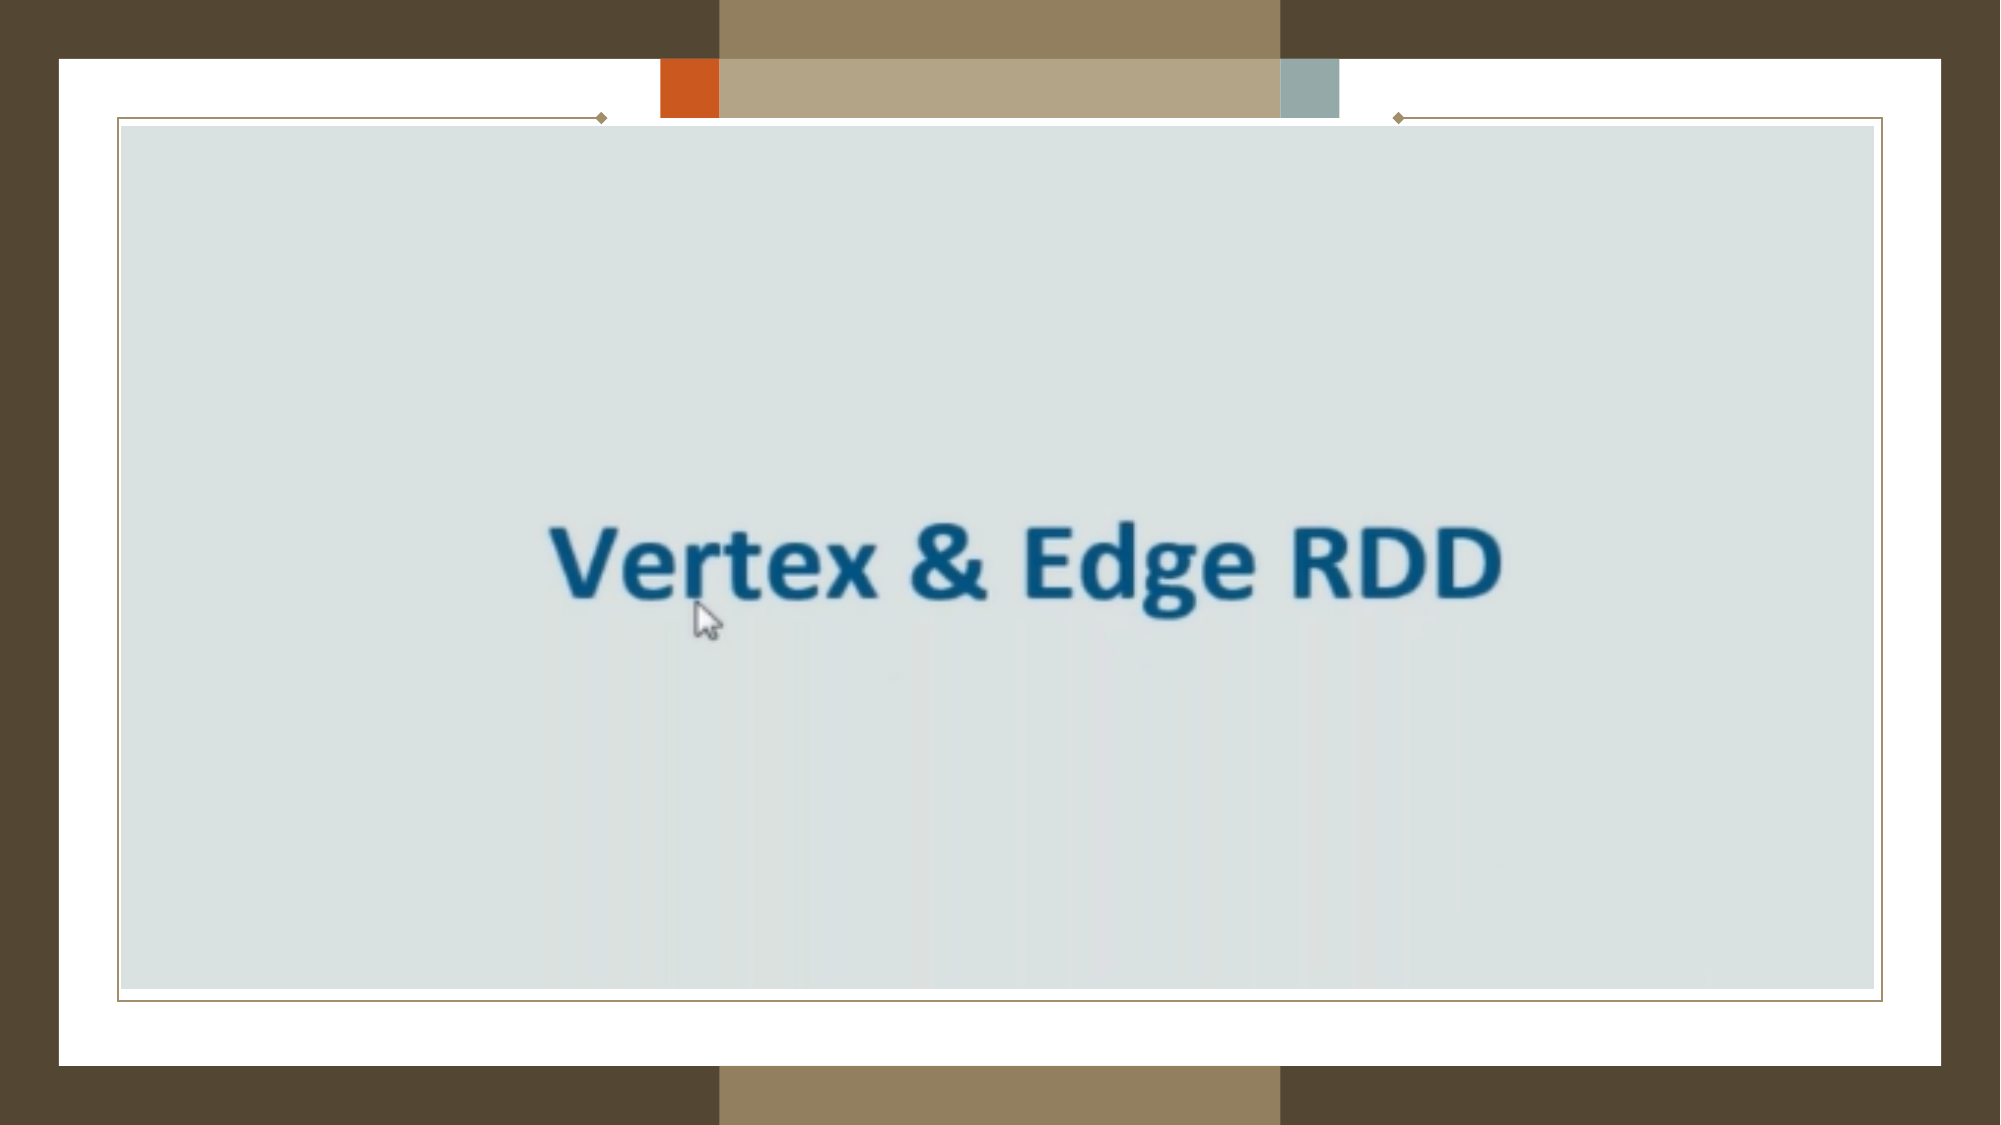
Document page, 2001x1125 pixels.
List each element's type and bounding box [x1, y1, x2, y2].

picture [121, 125, 1874, 990]
